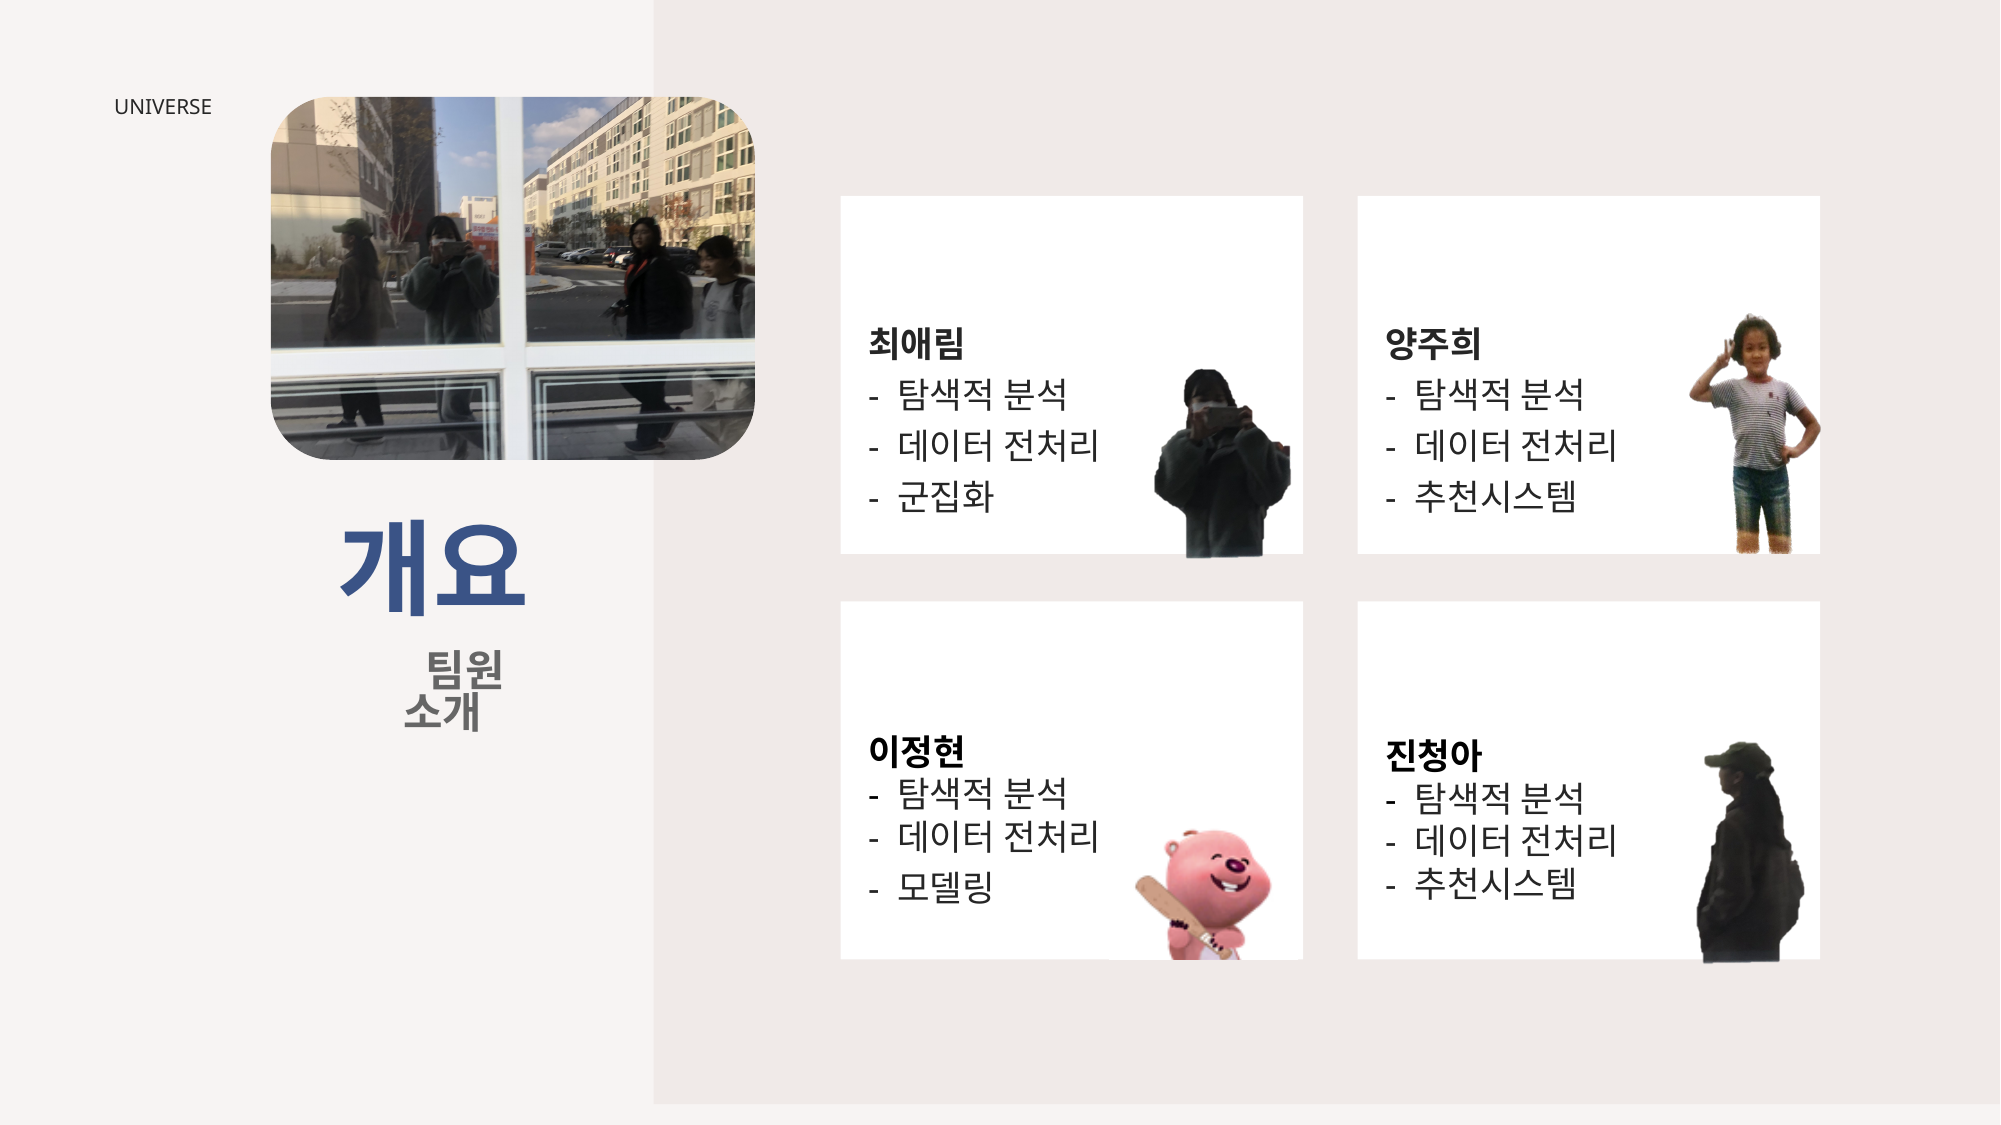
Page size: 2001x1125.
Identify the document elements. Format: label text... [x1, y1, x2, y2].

text_box [840, 601, 1304, 960]
text_box 최애림 - 탐색적 분석 - 데이터 전처리 - 군집화 [853, 274, 1316, 557]
picture [1689, 313, 1821, 555]
picture [1140, 329, 1322, 571]
text_box 진청아 - 탐색적 분석 - 데이터 전처리 - 추천시스템 [1370, 678, 1833, 961]
picture [270, 96, 756, 461]
picture [1607, 692, 1821, 975]
title 개요 [0, 495, 868, 630]
text_box [1357, 601, 1821, 960]
text_box [653, 0, 2000, 1105]
text_box [1357, 195, 1821, 554]
text_box 팀원 소개 [383, 629, 597, 712]
picture [1108, 806, 1299, 960]
text_box [840, 195, 1304, 554]
text_box 양주희 - 탐색적 분석 - 데이터 전처리 - 추천시스템 [1370, 274, 1833, 557]
text_box 이정현 - 탐색적 분석 - 데이터 전처리 - 모델링 [853, 678, 1316, 961]
text_box UNIVERSE [99, 86, 1067, 127]
